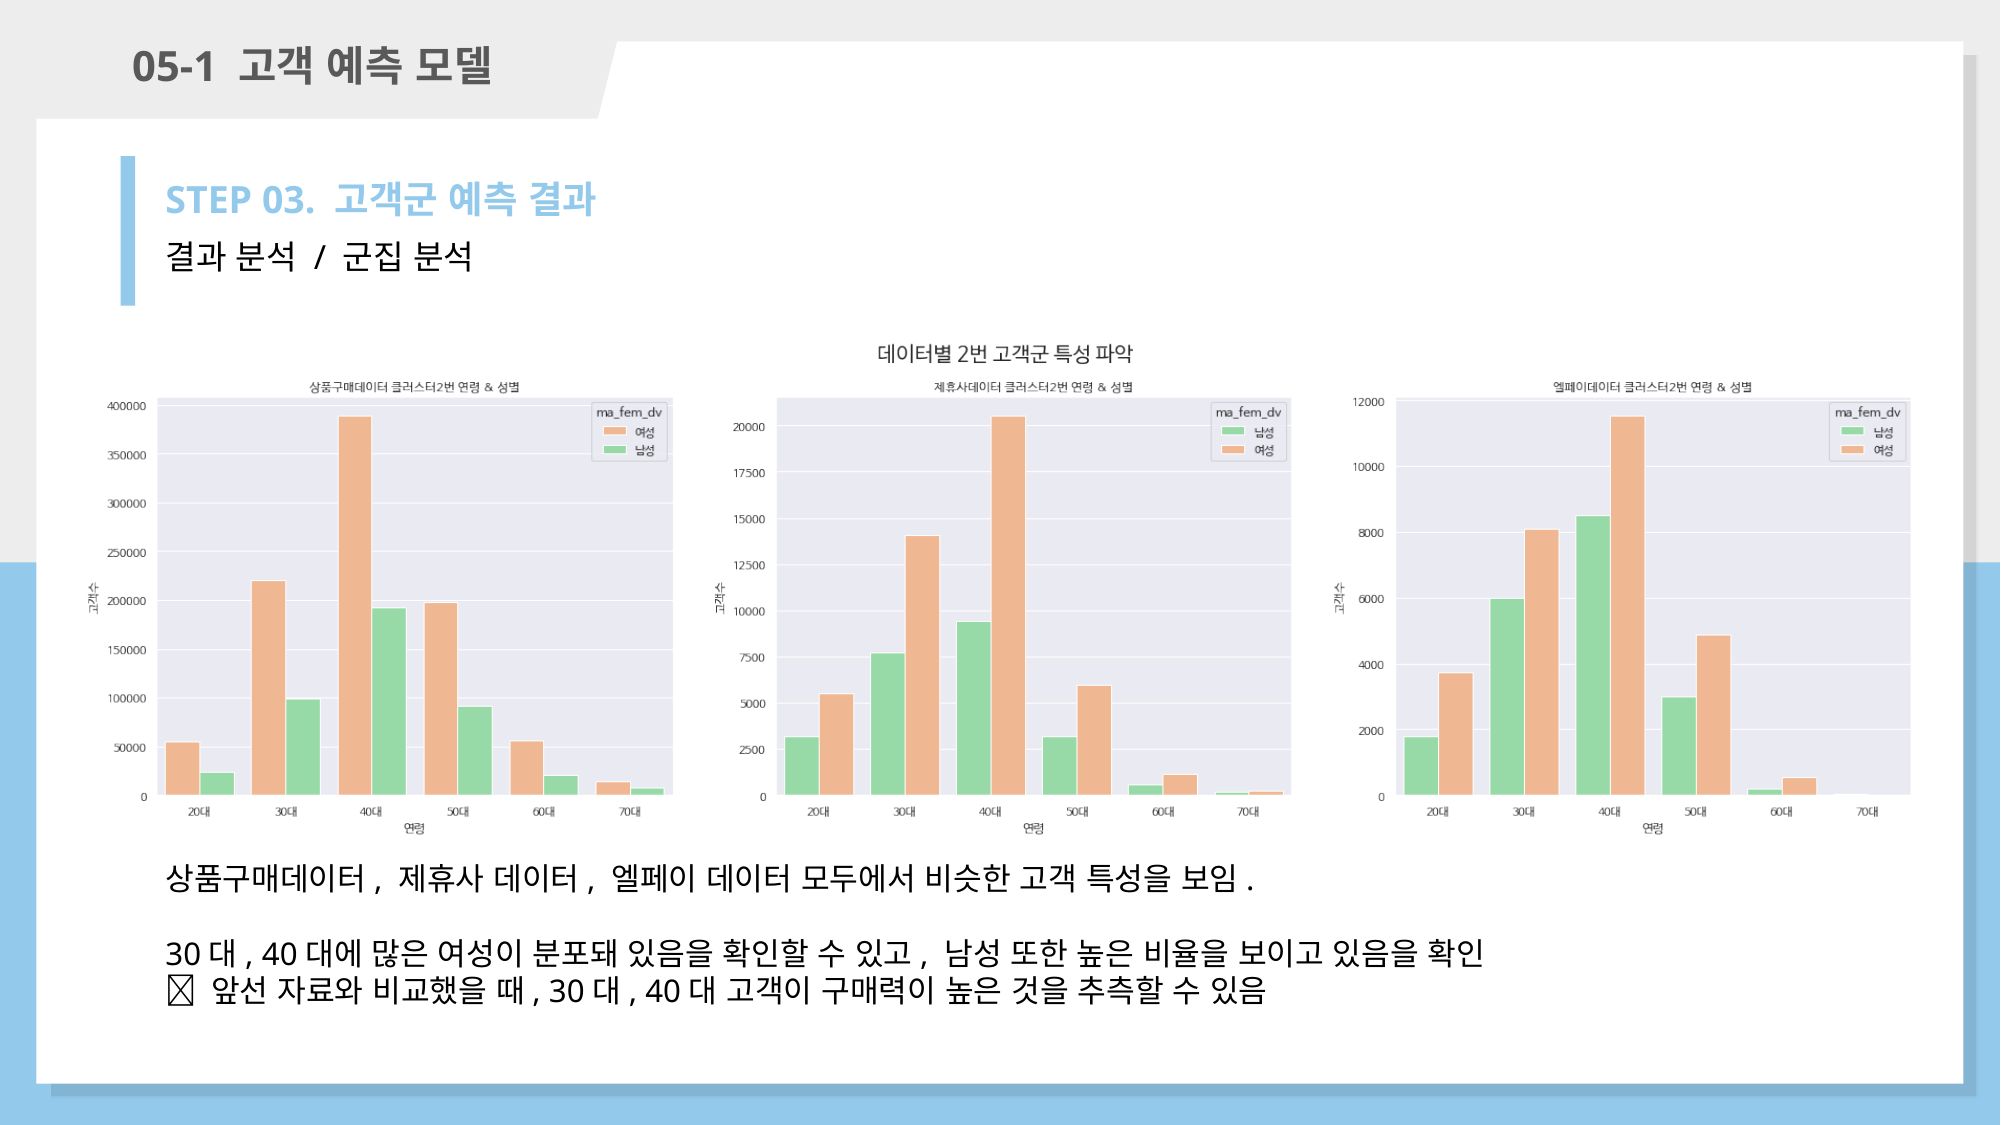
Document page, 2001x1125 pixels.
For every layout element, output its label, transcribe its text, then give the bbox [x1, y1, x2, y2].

text_box 상품구매데이터, 제휴사 데이터, 엘페이 데이터 모두에서 비슷한 고객 특성을 보임. 30대, 40대에 많은 여성이 분포돼 있음을 확인할 수 있고, 남성 또한 높은 비율을 보이고 있음을 확인  앞선 자료와 비교했을 때, 30대, 40대 고객이 구매력이 높은 것을 추측할 수 있음 [150, 851, 1901, 1054]
text_box 05-1 고객 예측 모델 [0, 9, 627, 120]
text_box [0, 0, 2000, 563]
text_box [35, 40, 1964, 1085]
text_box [120, 155, 1880, 306]
picture [82, 337, 1918, 842]
